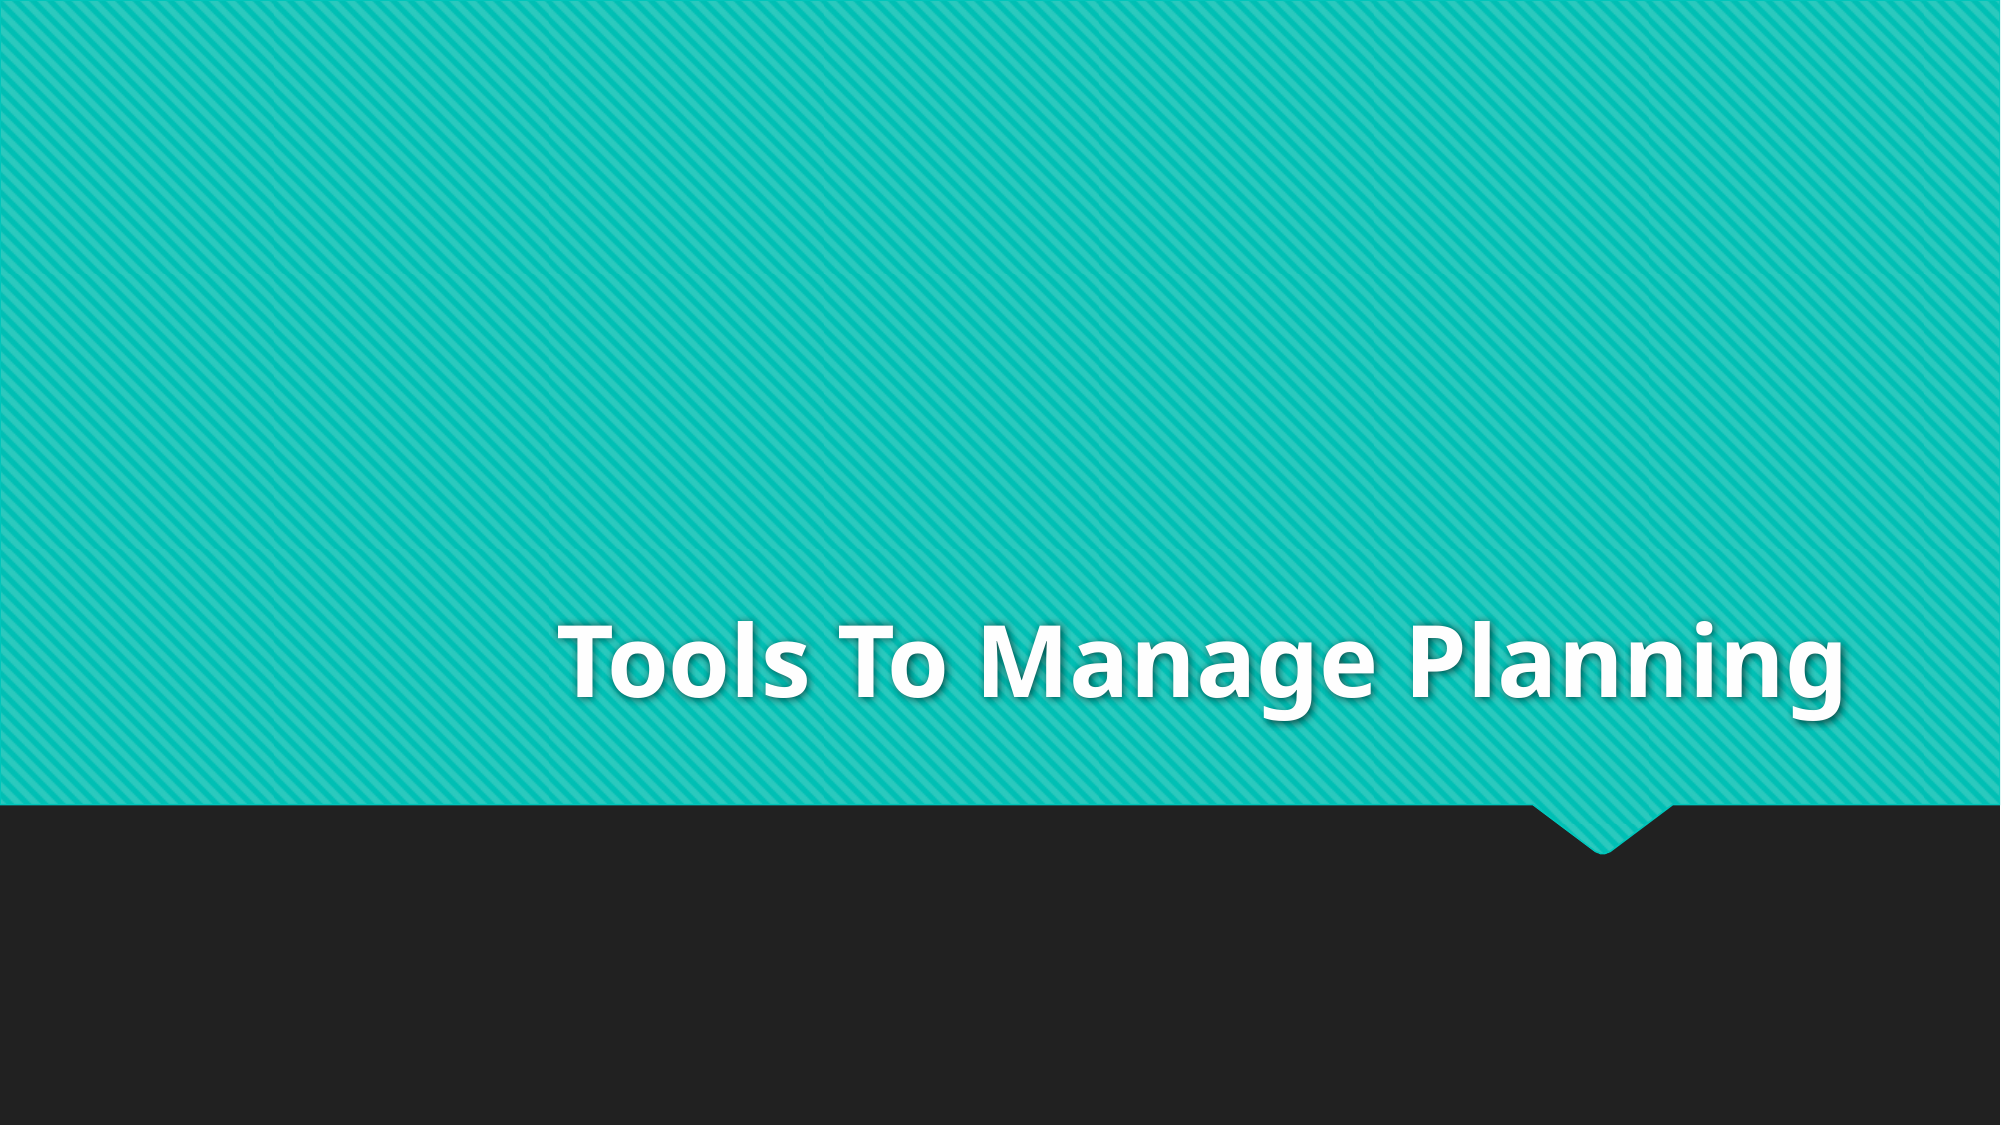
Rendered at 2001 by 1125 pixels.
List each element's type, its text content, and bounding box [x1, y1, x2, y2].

title Tools To Manage Planning [132, 484, 1866, 726]
